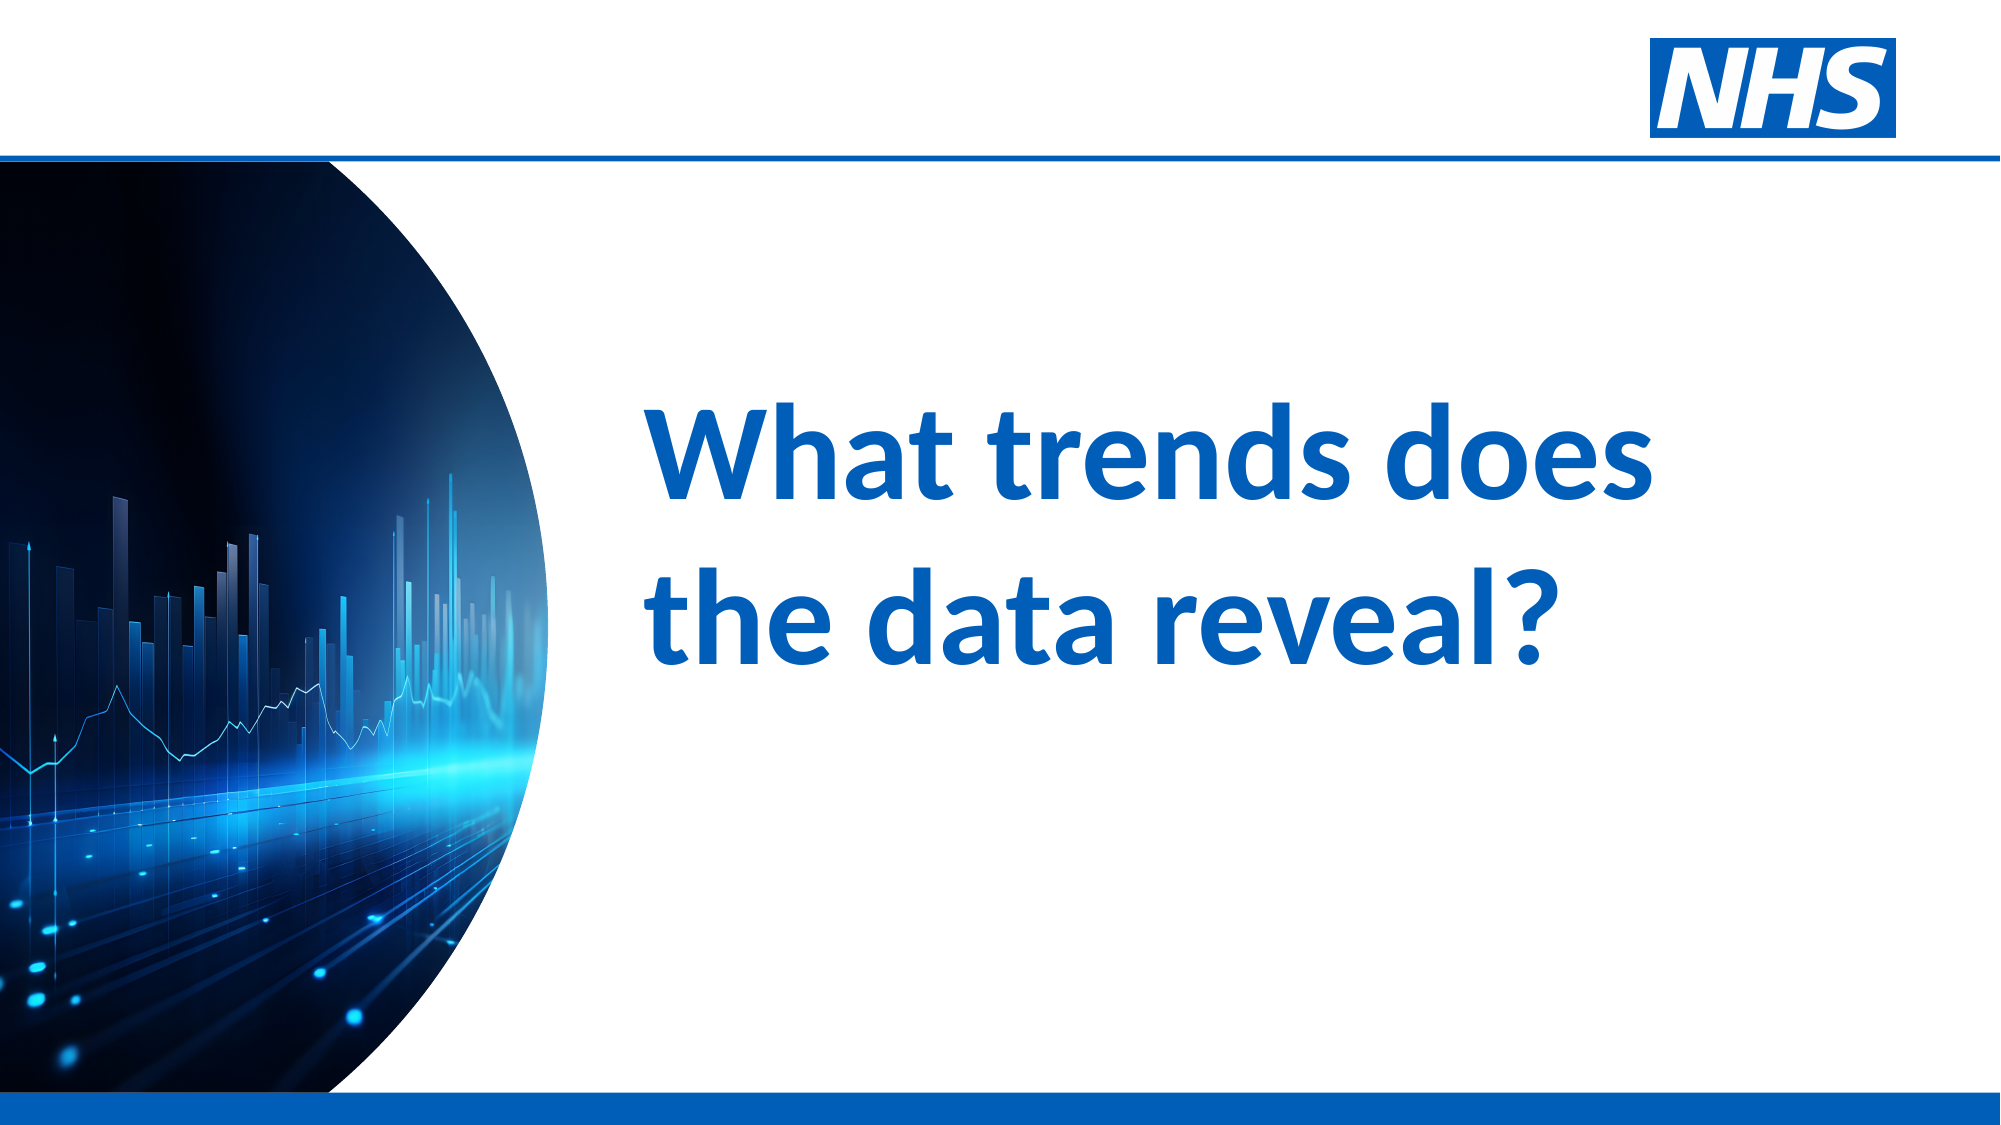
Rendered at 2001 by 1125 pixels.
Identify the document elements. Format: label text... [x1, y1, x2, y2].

text_box What trends does the data reveal? [629, 354, 1767, 699]
picture [1650, 37, 1896, 138]
text_box [0, 1091, 2000, 1125]
picture [0, 160, 549, 1094]
text_box [0, 154, 2000, 163]
